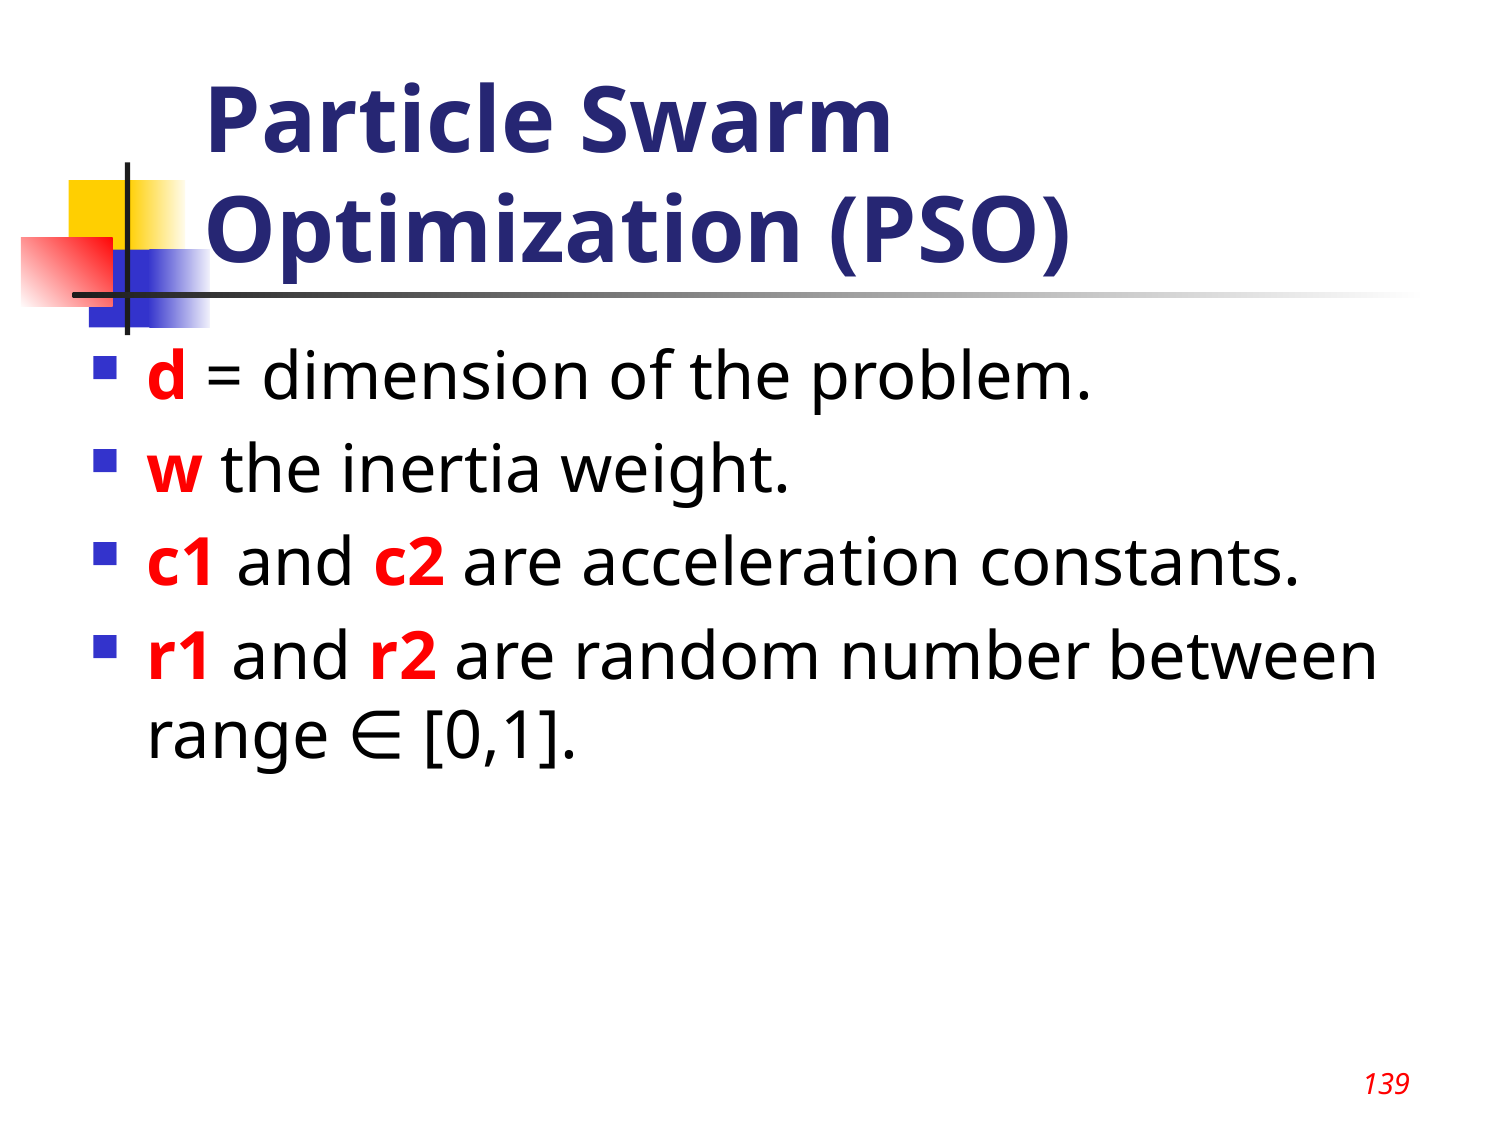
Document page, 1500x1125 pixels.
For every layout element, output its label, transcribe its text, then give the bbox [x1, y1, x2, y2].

list d = dimension of the problem. w the inertia weight. c1 and c2 are acceleration constants. r1 and r2 are random number between range ∈ [0,1]. [74, 324, 1500, 1125]
title Particle Swarm Optimization (PSO) [188, 101, 1468, 289]
slide_number 139 [1112, 1037, 1426, 1113]
